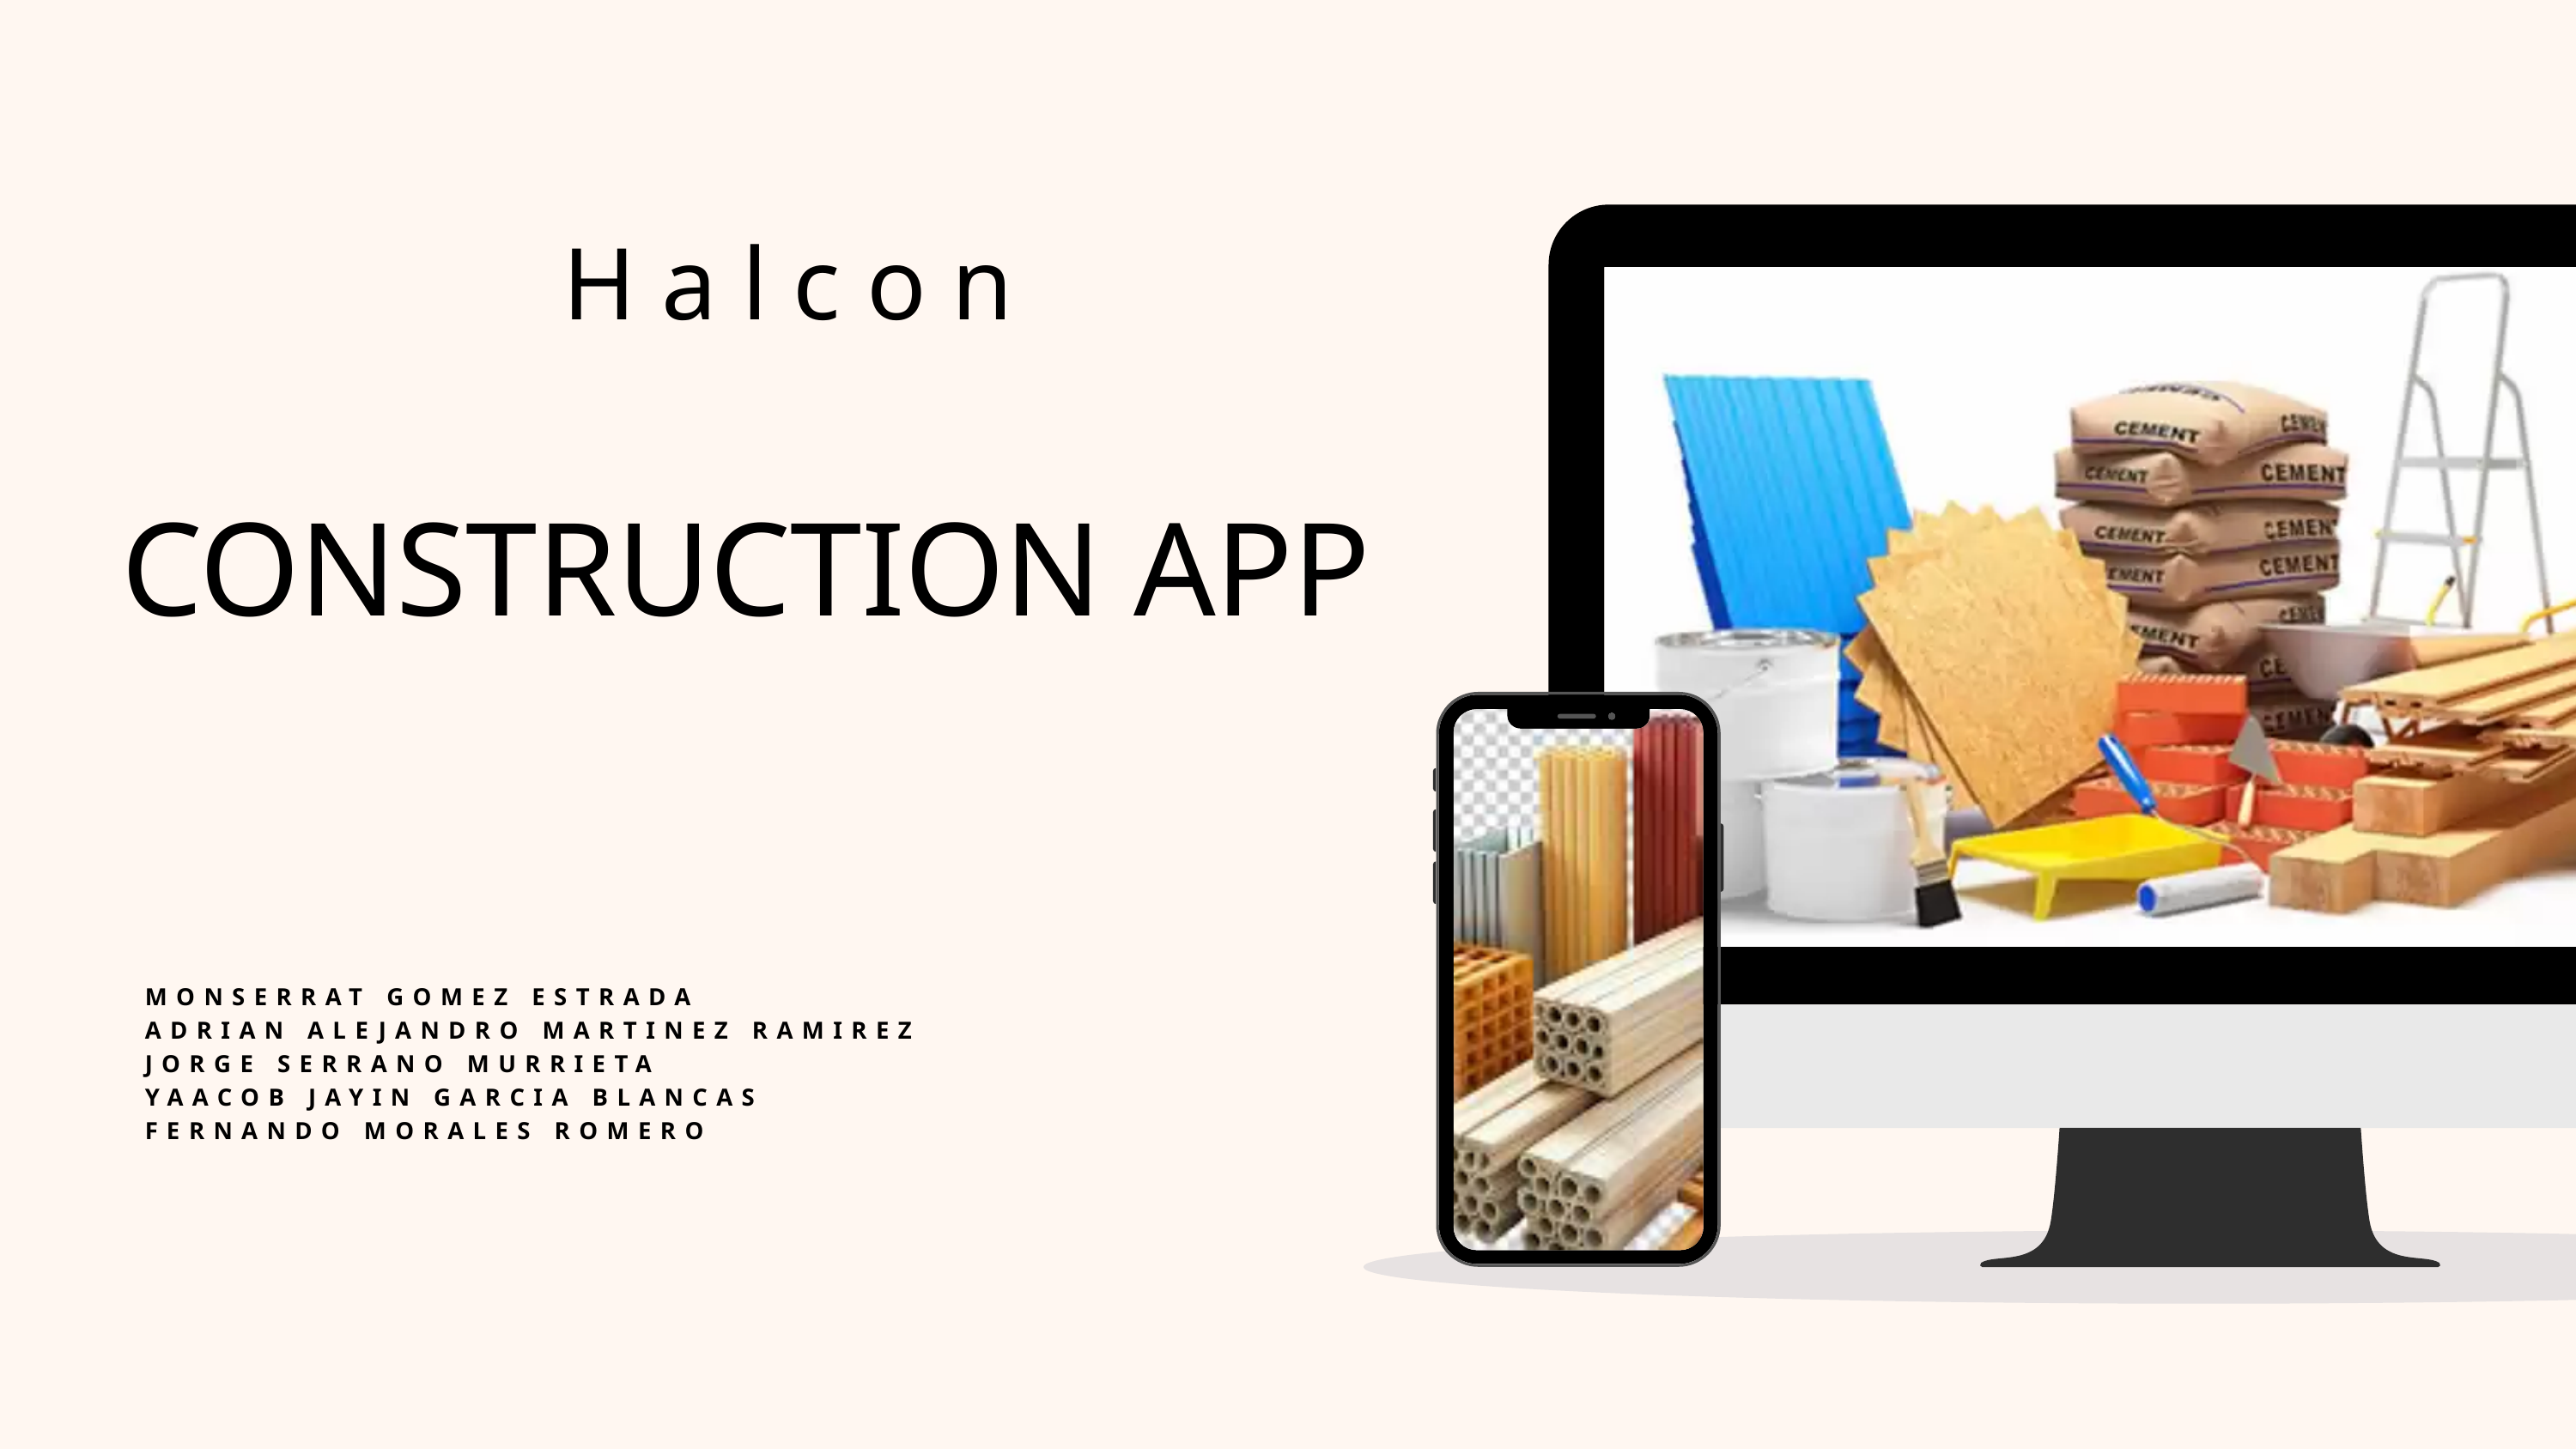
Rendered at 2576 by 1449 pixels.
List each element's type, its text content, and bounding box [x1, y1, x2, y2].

text_box Halcon [164, 232, 1413, 340]
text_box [1363, 1230, 2576, 1304]
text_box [1432, 691, 1724, 1268]
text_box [1548, 204, 2576, 1268]
text_box CONSTRUCTION APP [91, 489, 1433, 642]
text_box MONSERRAT GOMEZ ESTRADA ADRIAN ALEJANDRO MARTINEZ RAMIREZ JORGE SERRANO MURRIETA YAACOB JAYIN GARCIA BLANCAS FERNANDO MORALES ROMERO [144, 976, 1352, 1179]
